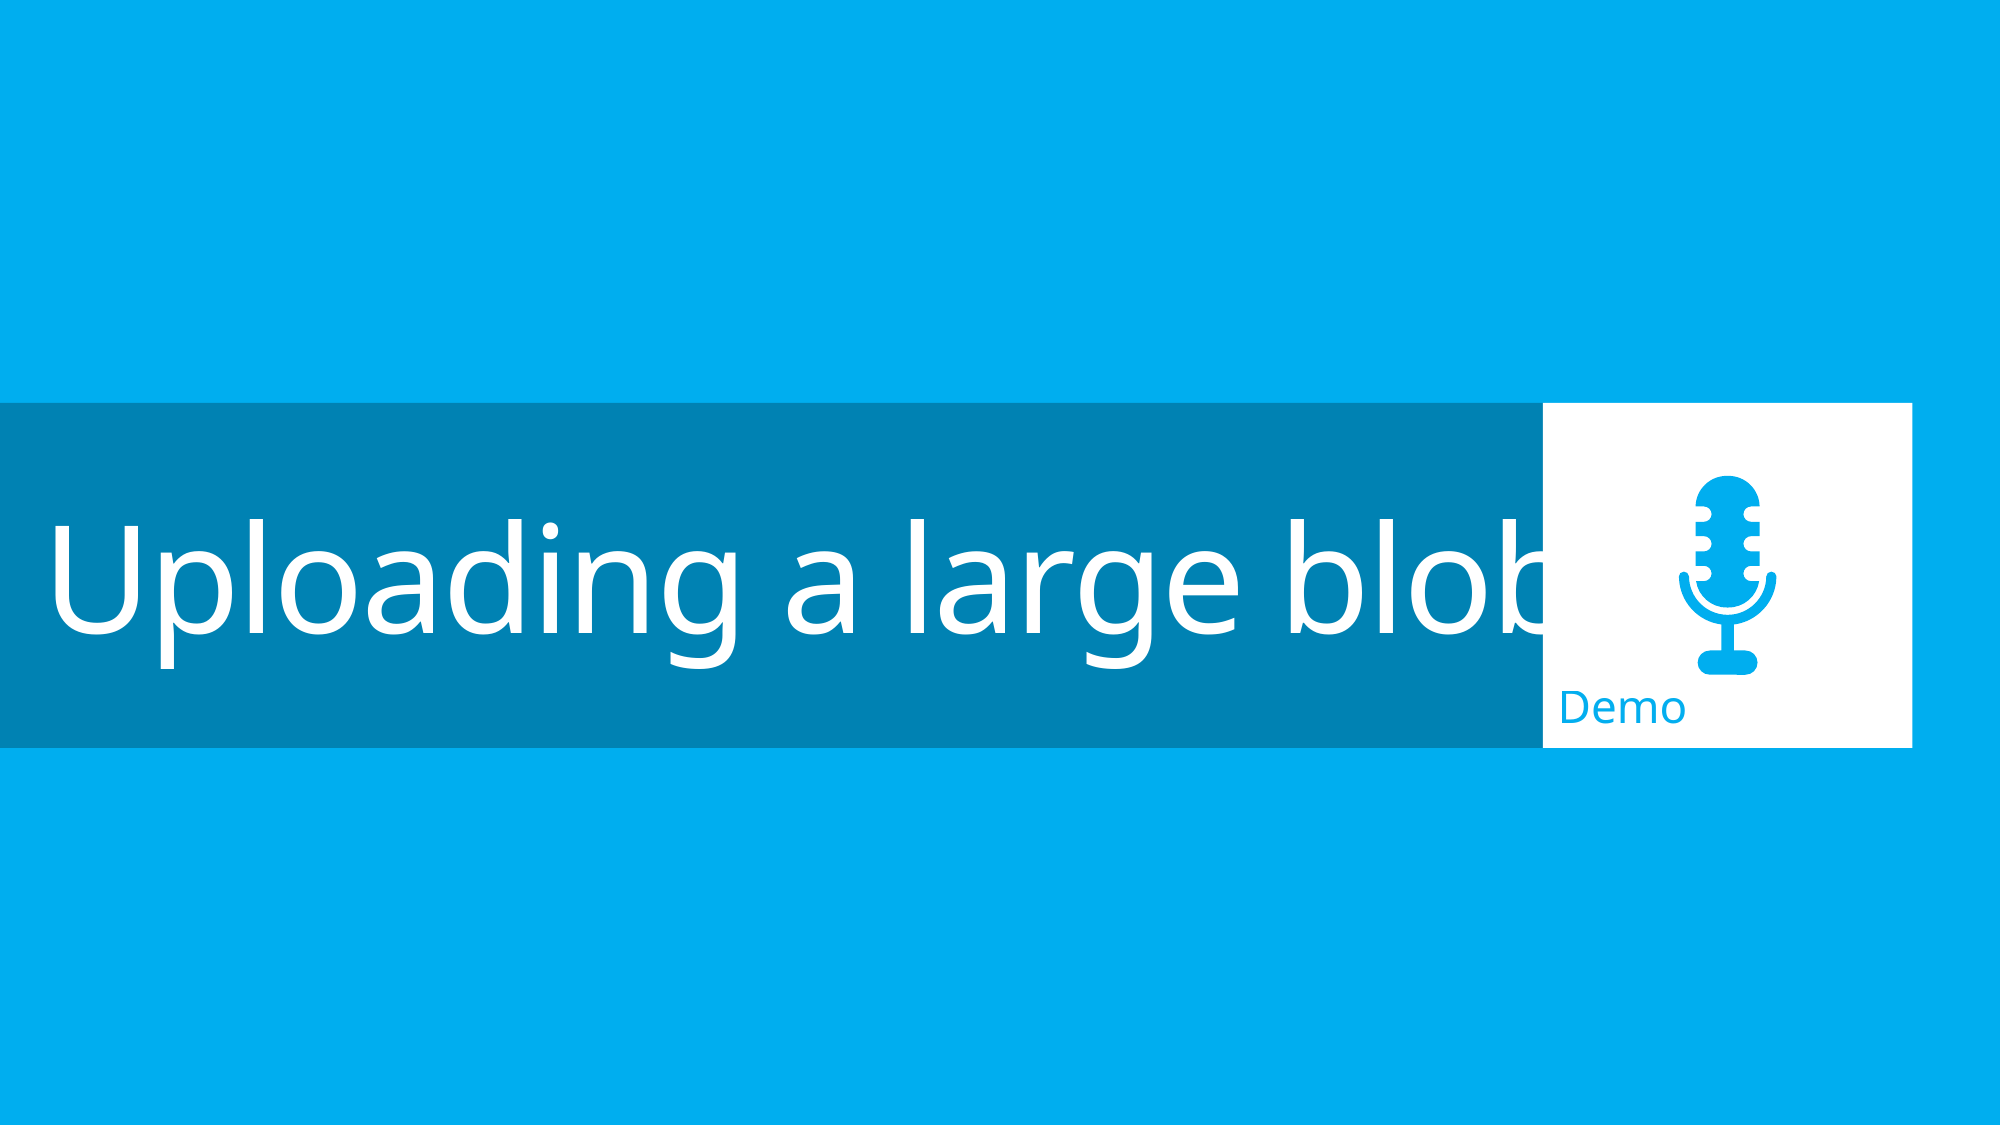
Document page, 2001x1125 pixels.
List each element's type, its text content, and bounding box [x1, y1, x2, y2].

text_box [1542, 237, 2000, 914]
text_box [0, 402, 1542, 749]
title Uploading a large blob [41, 502, 1542, 667]
